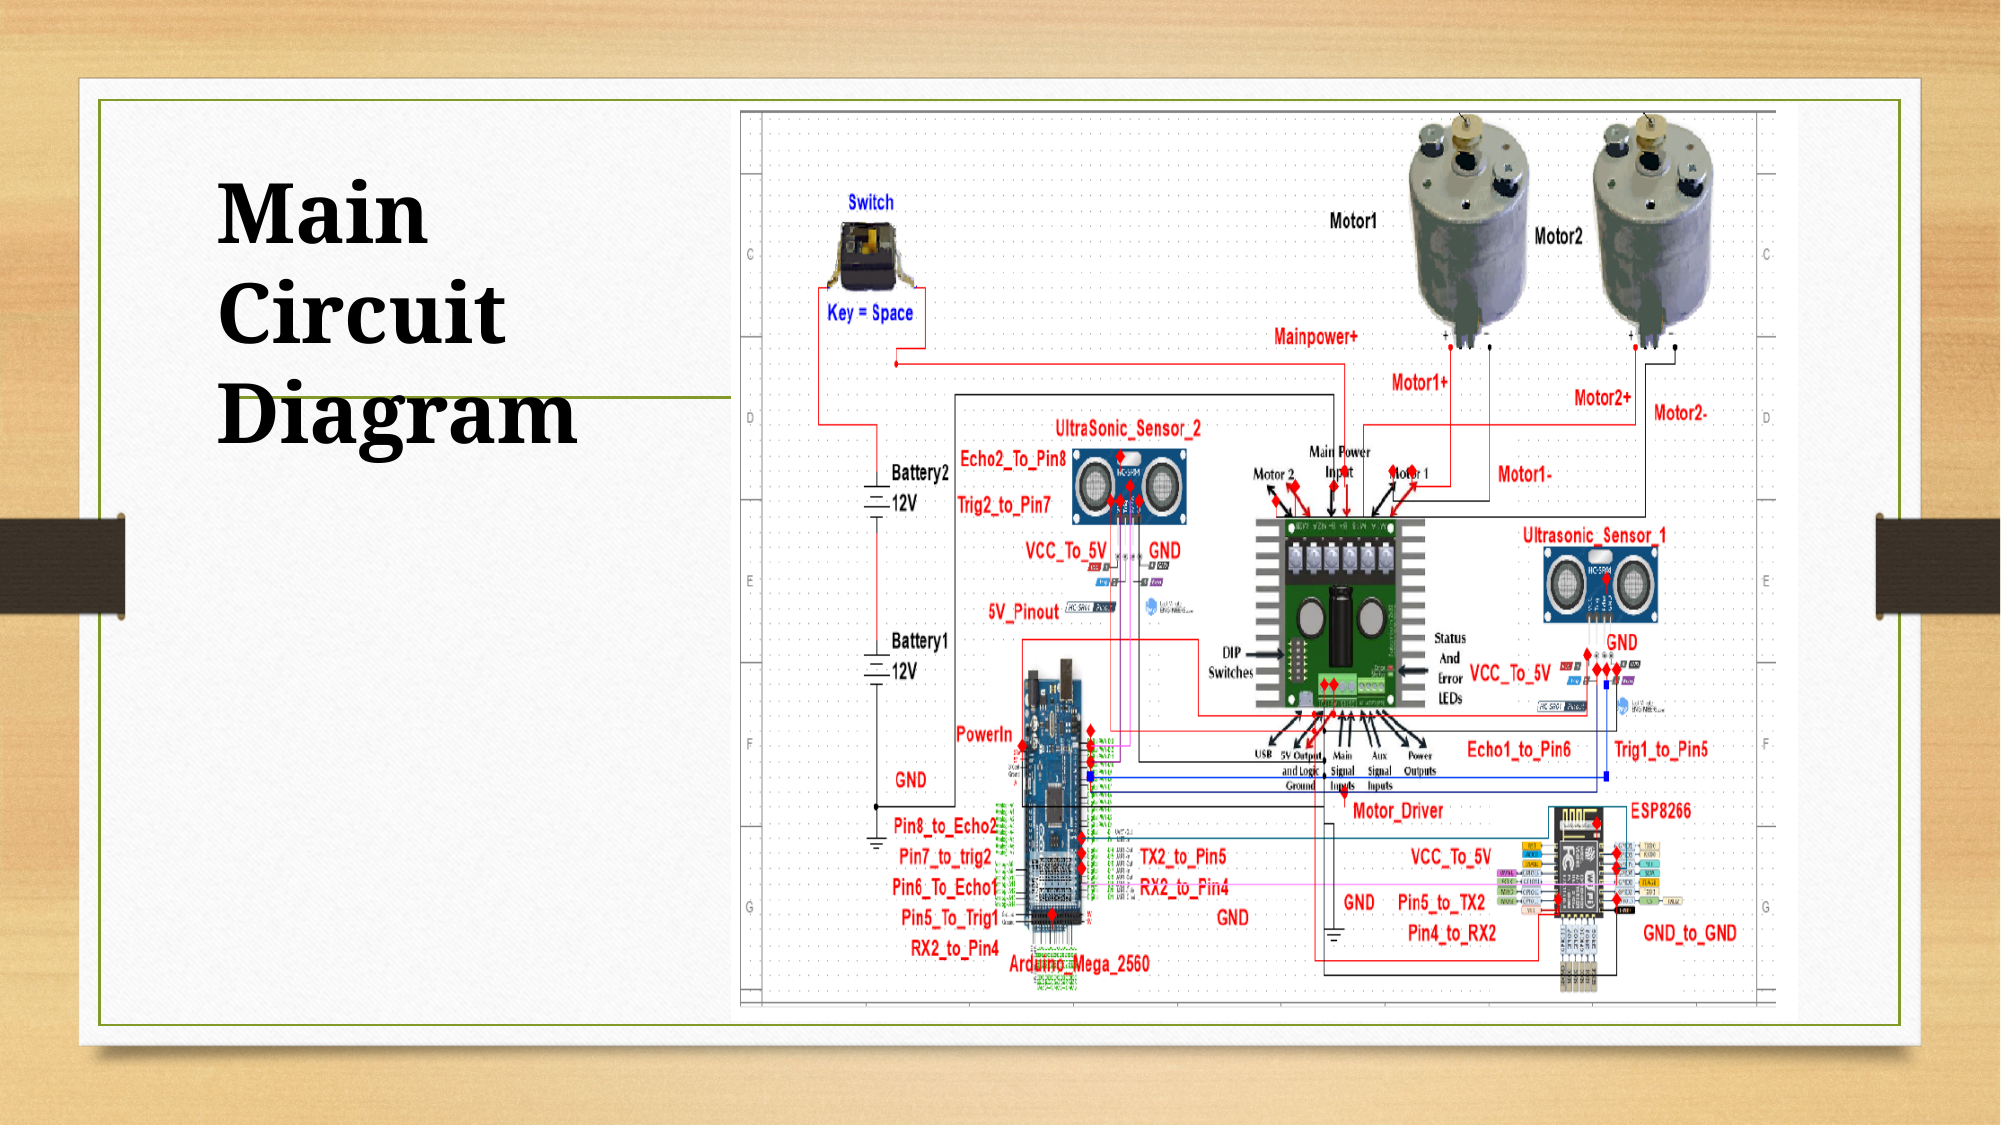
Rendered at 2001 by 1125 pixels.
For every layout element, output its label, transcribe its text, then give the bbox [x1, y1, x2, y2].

text_box Main Circuit Diagram [201, 152, 730, 468]
picture [0, 0, 2001, 1125]
